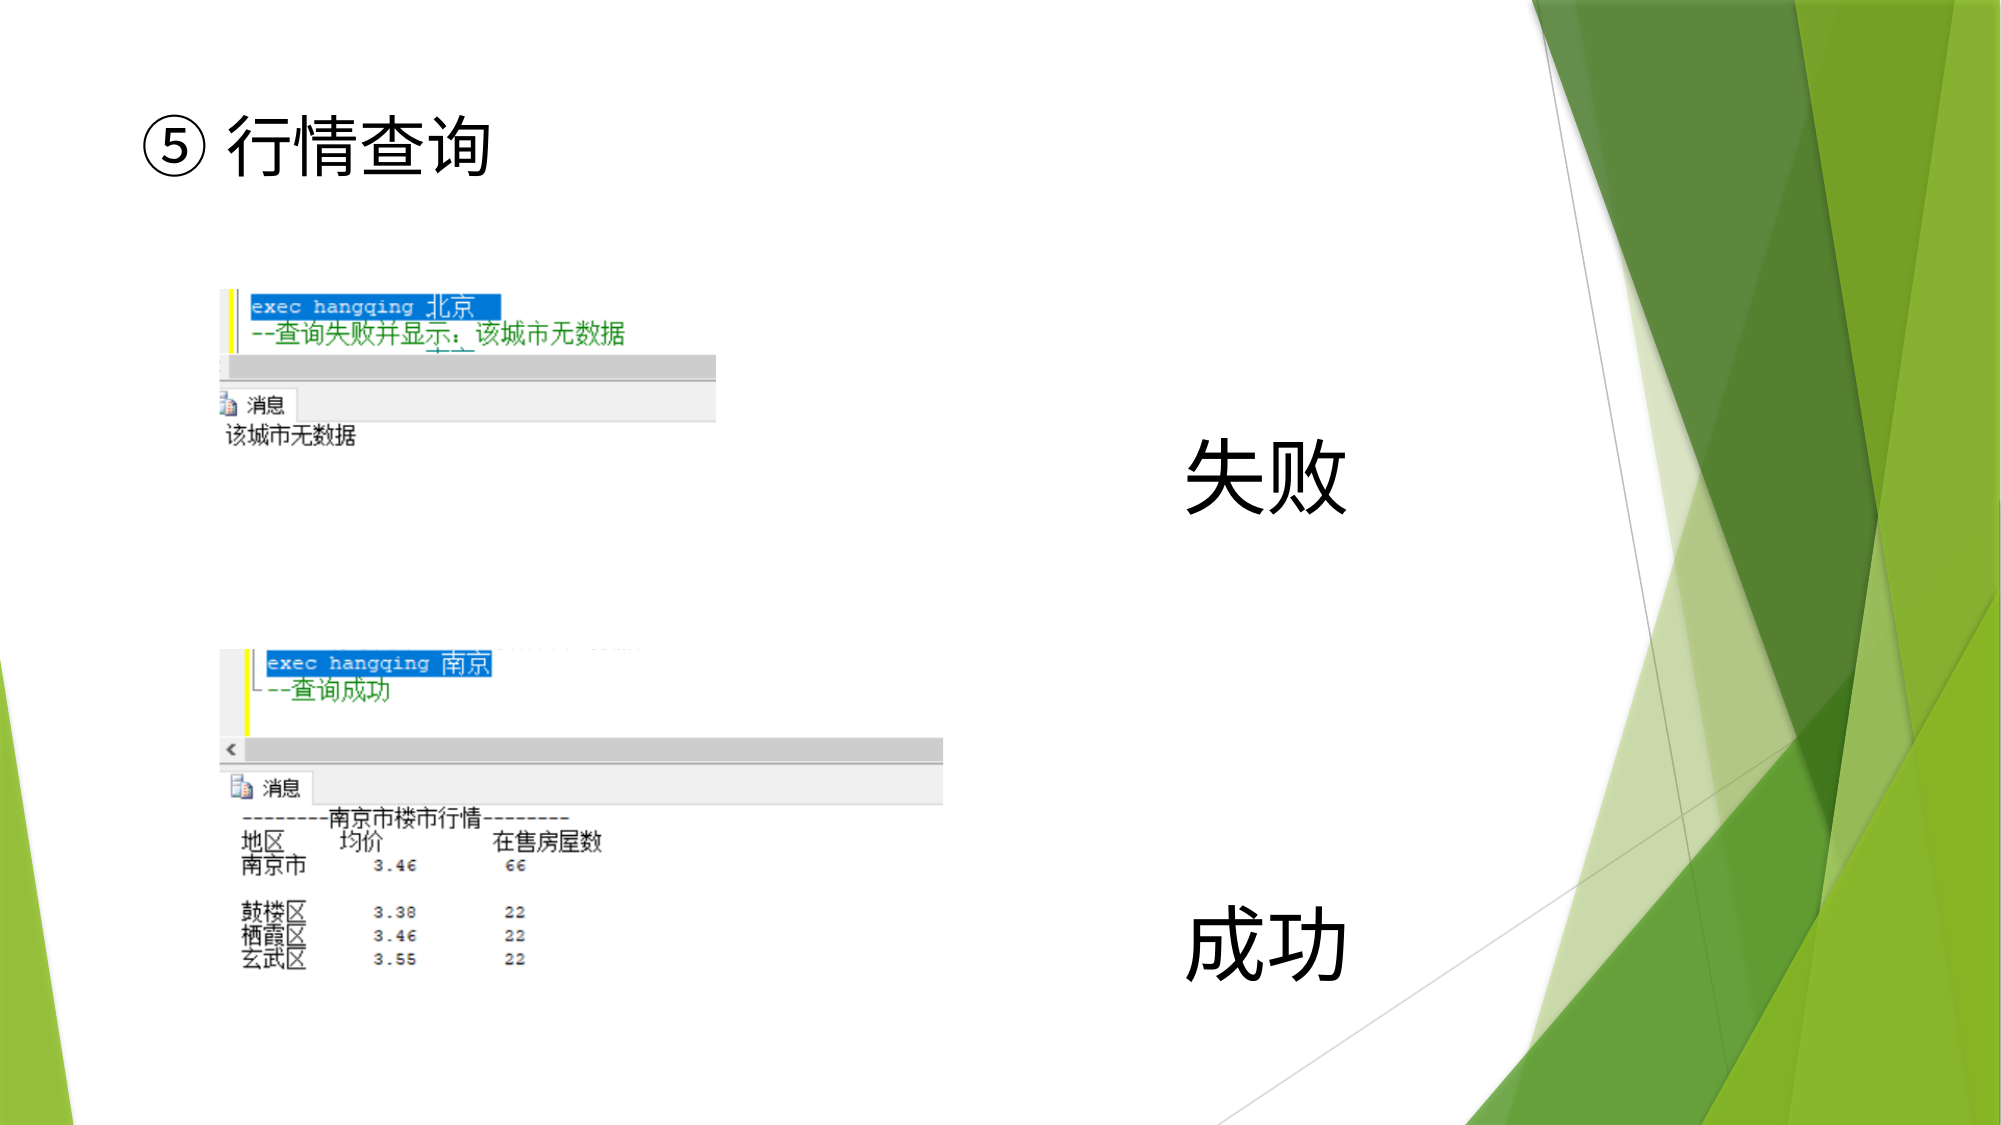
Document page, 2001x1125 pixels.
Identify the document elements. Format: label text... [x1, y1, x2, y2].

text_box 失败 [1169, 417, 1841, 533]
text_box 成功 [1169, 884, 1841, 1000]
picture [218, 288, 717, 462]
picture [219, 648, 944, 1009]
text_box 行情查询 [141, 64, 1588, 185]
